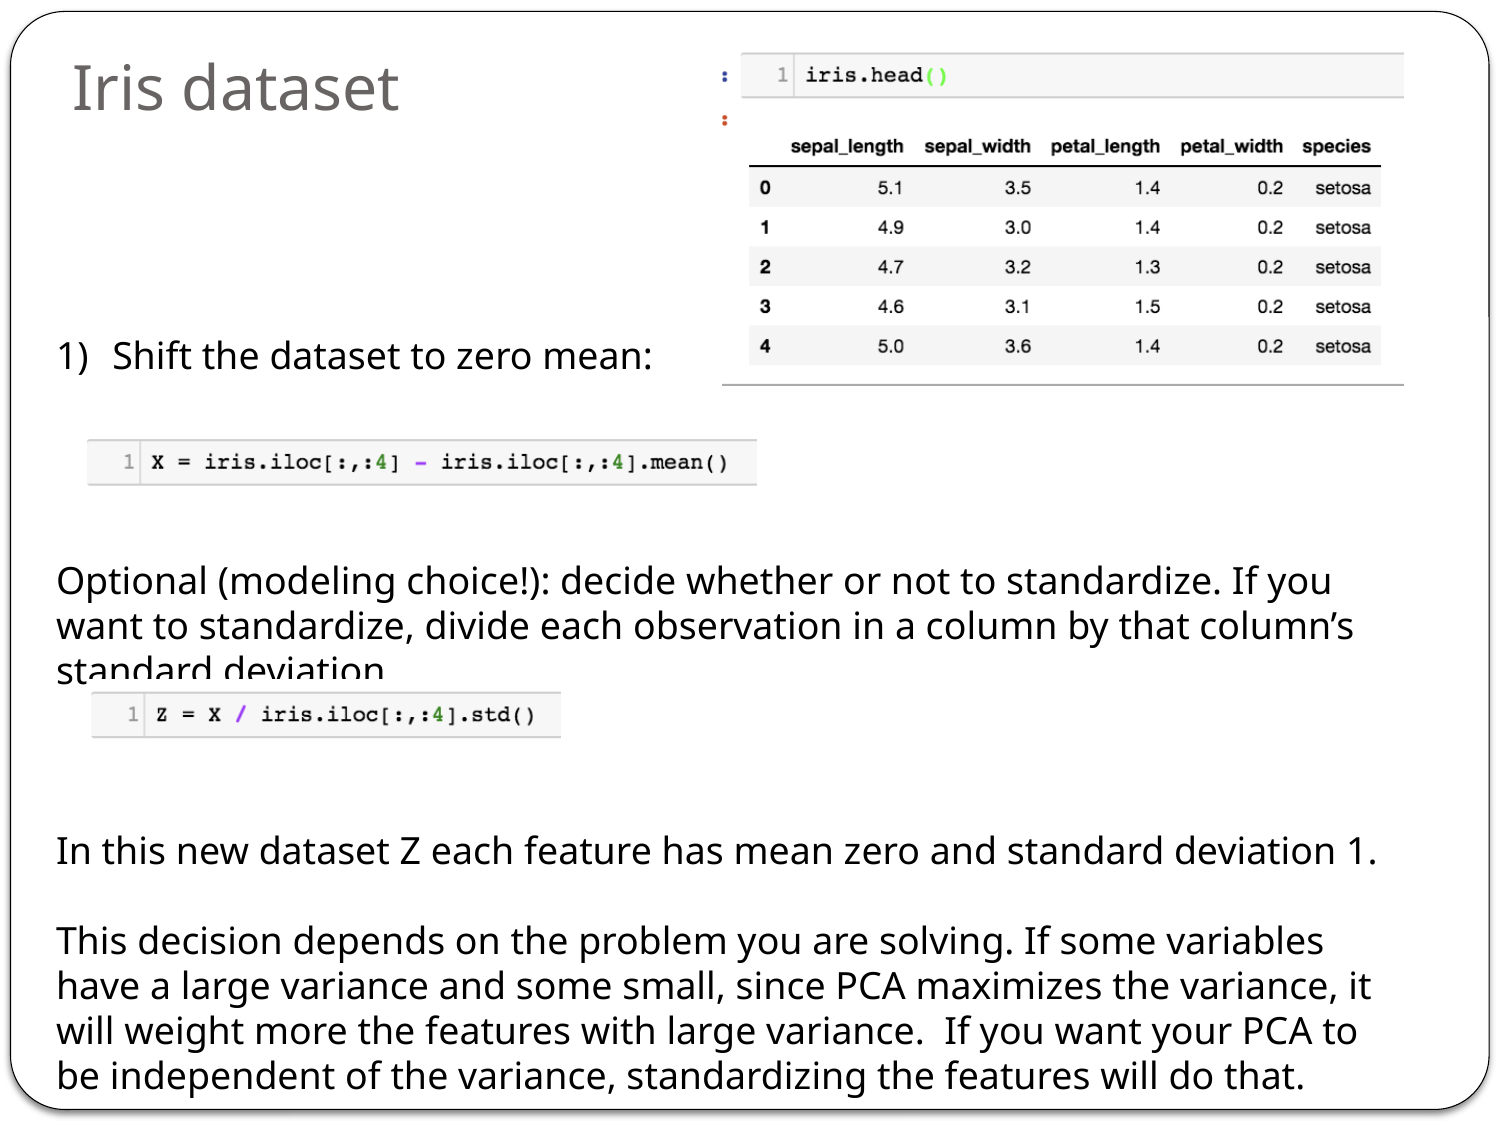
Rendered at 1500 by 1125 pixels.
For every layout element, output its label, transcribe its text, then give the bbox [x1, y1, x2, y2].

picture [722, 39, 1405, 387]
text_box Iris dataset [57, 40, 719, 130]
picture [87, 679, 561, 753]
picture [87, 437, 757, 490]
text_box Shift the dataset to zero mean: Optional (modeling choice!): decide whether or not to standardize. If you want to standardize, divide each observation in a column by that column’s standard deviation. In this new dataset Z each feature has mean zero and standard deviation 1. This decision depends on the problem you are solving. If some variables have a large variance and some small, since PCA maximizes the variance, it will weight more the features with large variance. If you want your PCA to be independent of the variance, standardizing the features will do that. [41, 324, 1417, 1125]
